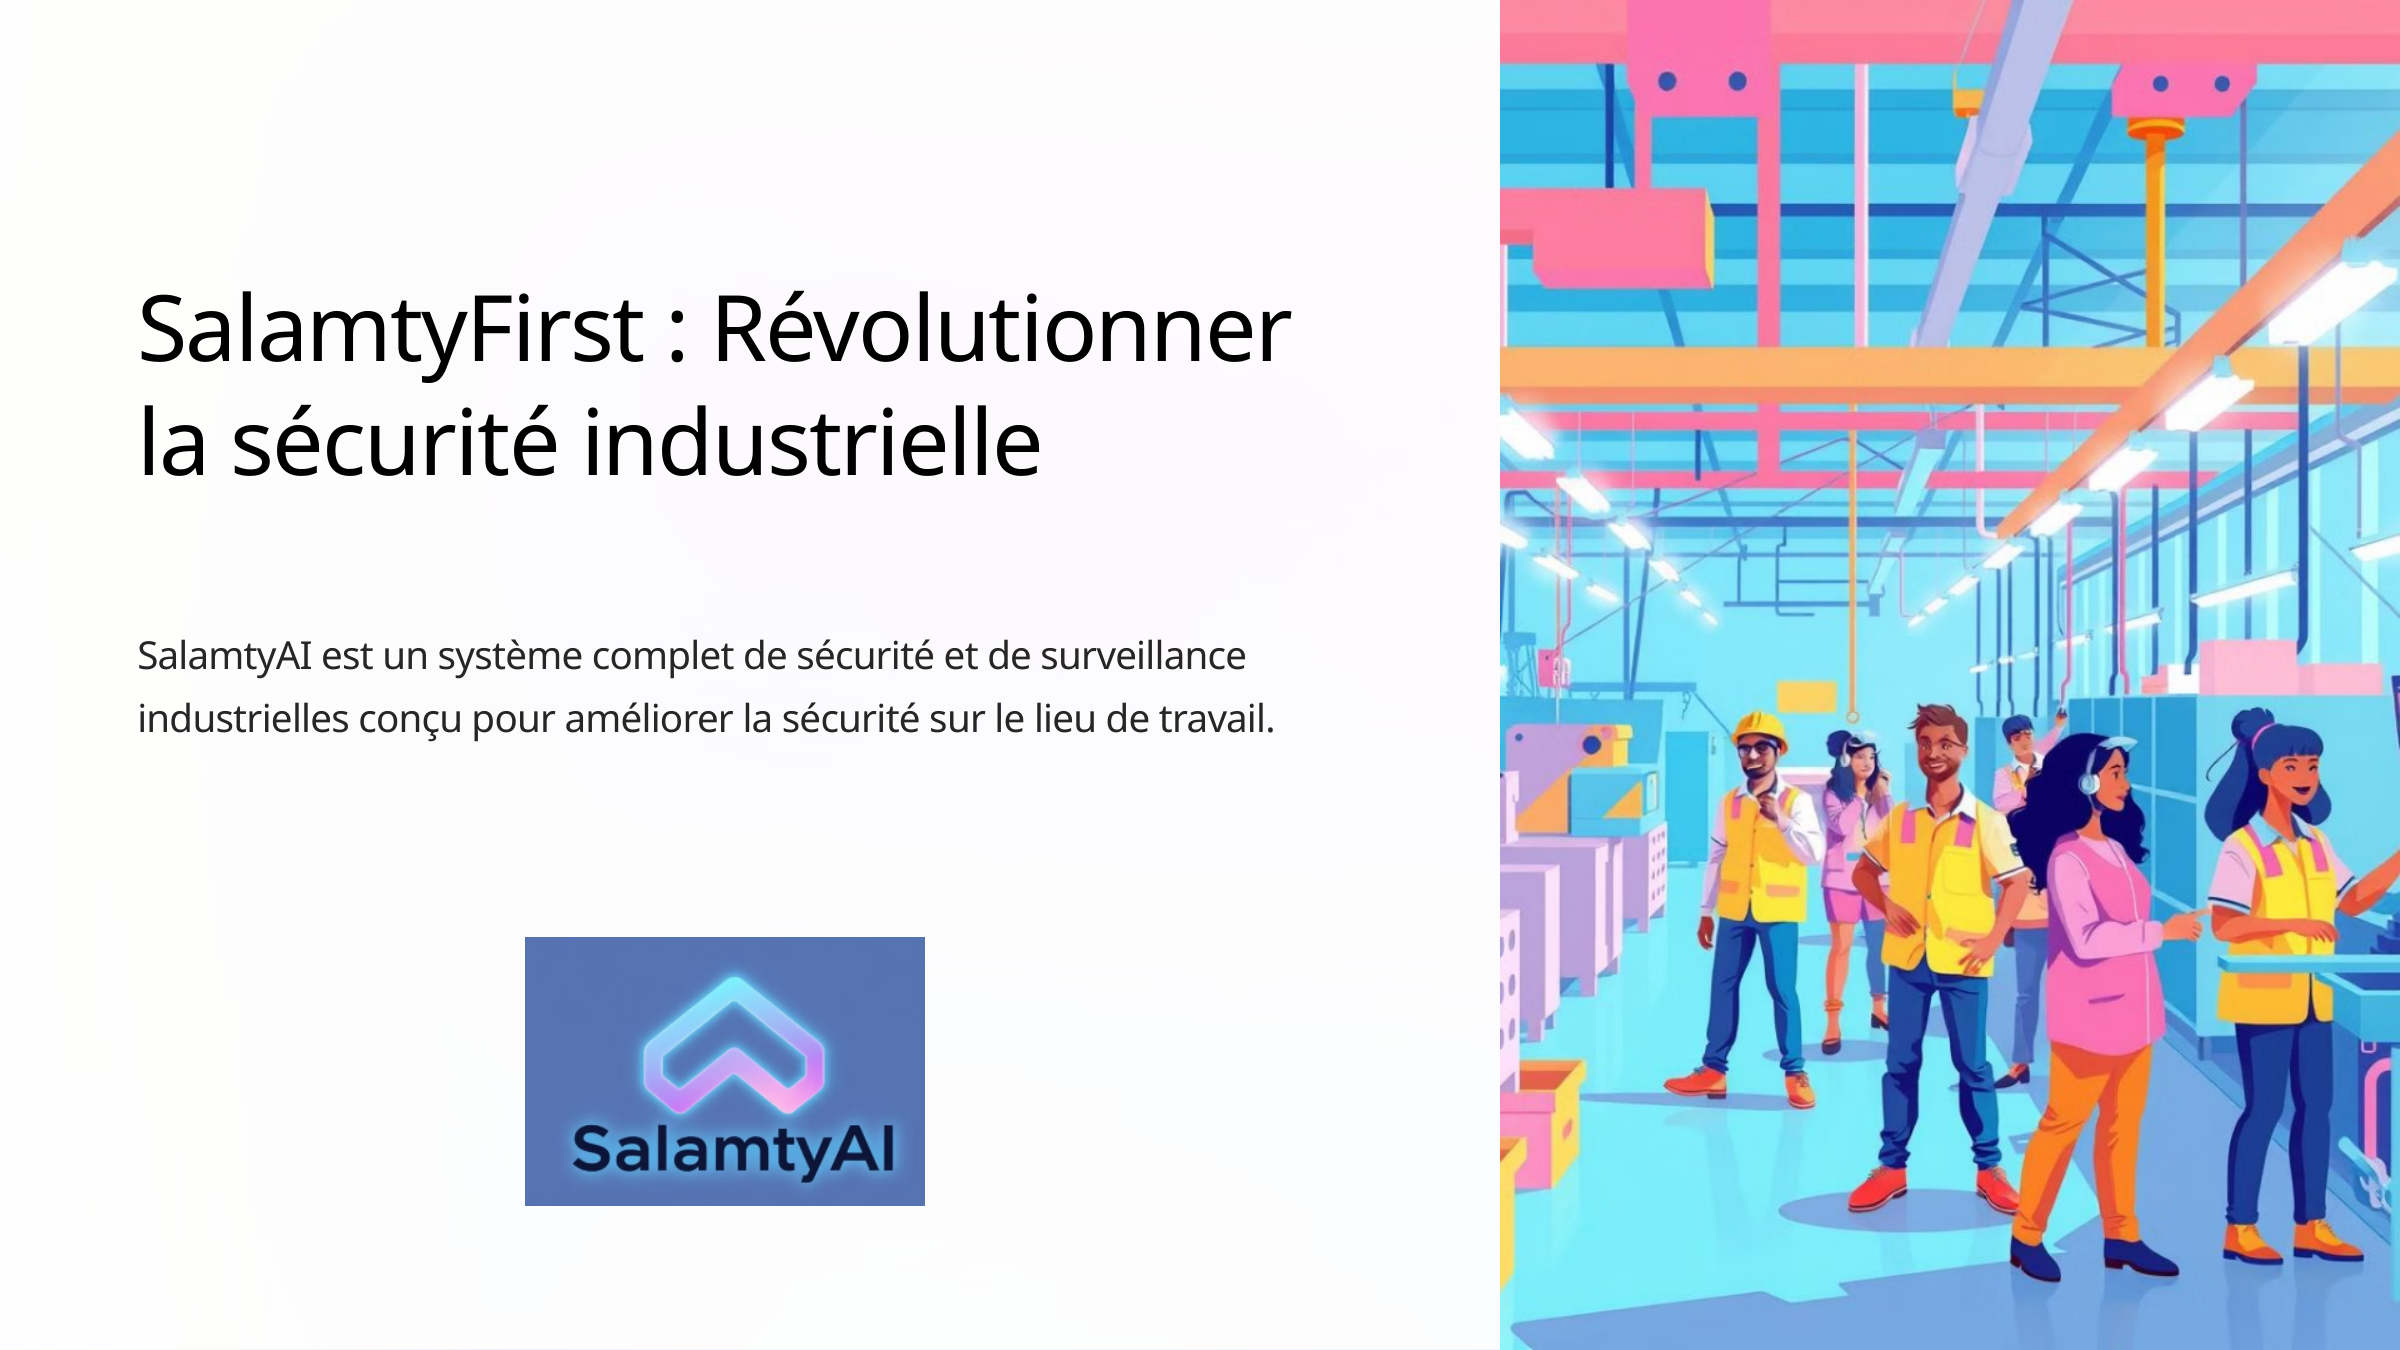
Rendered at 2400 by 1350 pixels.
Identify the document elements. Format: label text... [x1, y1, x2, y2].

picture [1499, 0, 2400, 1350]
text_box SalamtyFirst : Révolutionner la sécurité industrielle [137, 264, 1363, 496]
picture [524, 937, 925, 1206]
text_box SalamtyAI est un système complet de sécurité et de surveillance industrielles conçu pour améliorer la sécurité sur le lieu de travail. [137, 615, 1363, 741]
